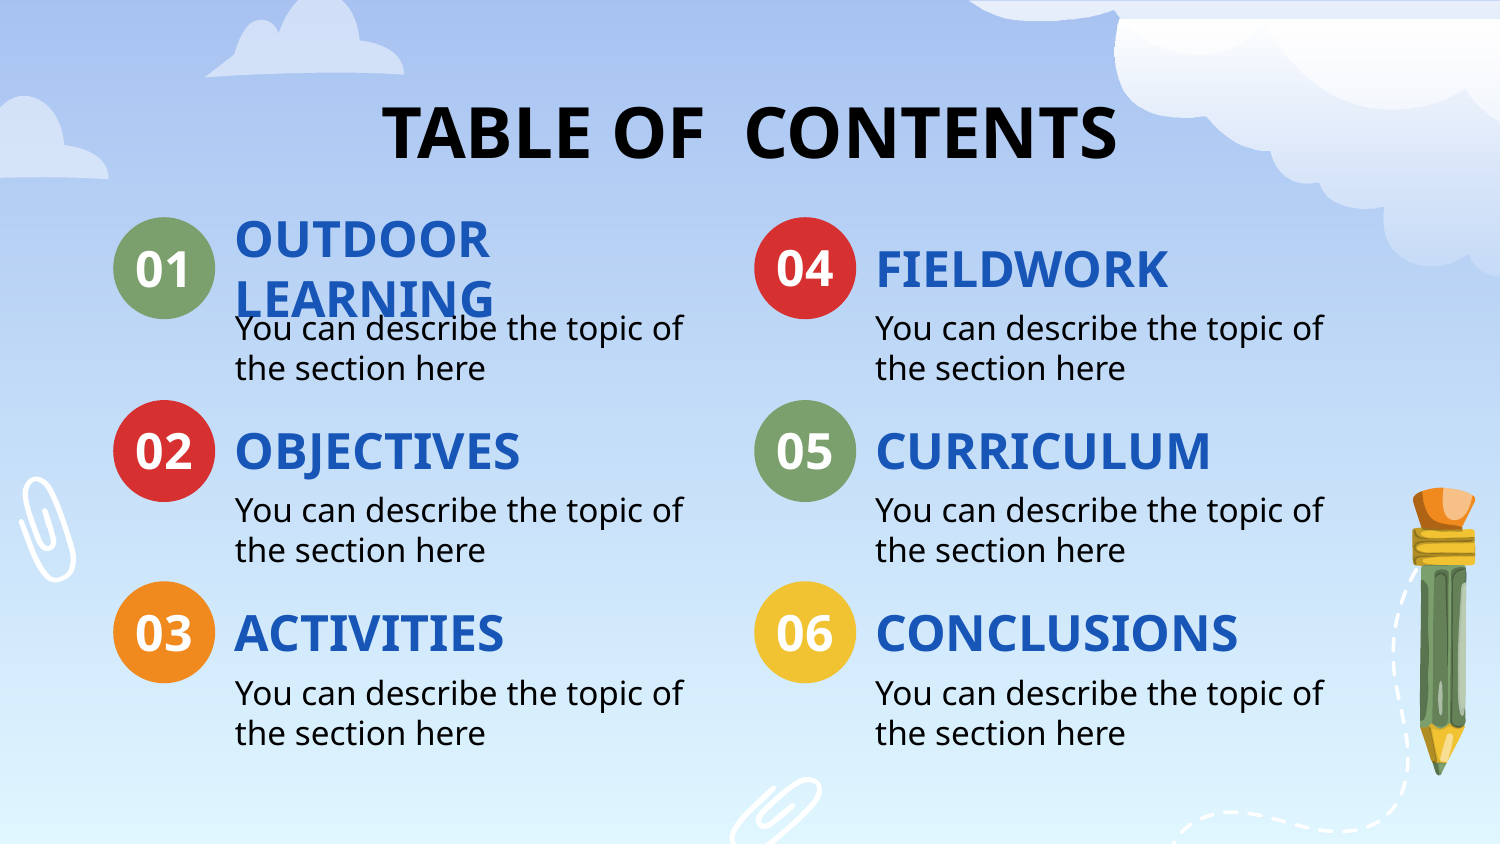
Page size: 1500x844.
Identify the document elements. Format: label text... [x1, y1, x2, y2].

title 03 [112, 596, 216, 666]
text_box [769, 581, 842, 596]
text_box [128, 581, 201, 596]
title FIELDWORK [860, 232, 1389, 302]
text_box [769, 400, 842, 415]
title TABLE OF CONTENTS [115, 72, 1385, 167]
subtitle You can describe the topic of the section here [860, 302, 1389, 393]
title 05 [754, 415, 857, 484]
text_box [128, 400, 201, 415]
text_box [767, 666, 844, 684]
text_box [125, 666, 203, 684]
subtitle You can describe the topic of the section here [860, 484, 1389, 575]
subtitle You can describe the topic of the section here [860, 667, 1389, 757]
text_box [769, 217, 842, 232]
text_box [126, 302, 203, 320]
title 04 [754, 232, 857, 302]
title CURRICULUM [860, 414, 1389, 484]
text_box [125, 484, 204, 503]
text_box [128, 217, 201, 232]
title CONCLUSIONS [860, 596, 1389, 666]
title 01 [112, 232, 216, 302]
text_box [766, 484, 845, 503]
title OBJECTIVES [220, 414, 748, 484]
subtitle You can describe the topic of the section here [220, 484, 748, 575]
title 06 [754, 596, 857, 666]
subtitle You can describe the topic of the section here [220, 667, 748, 757]
text_box [767, 302, 844, 320]
title ACTIVITIES [220, 596, 748, 666]
subtitle You can describe the topic of the section here [220, 302, 748, 393]
title 02 [112, 415, 216, 484]
title OUTDOOR LEARNING [220, 232, 748, 302]
